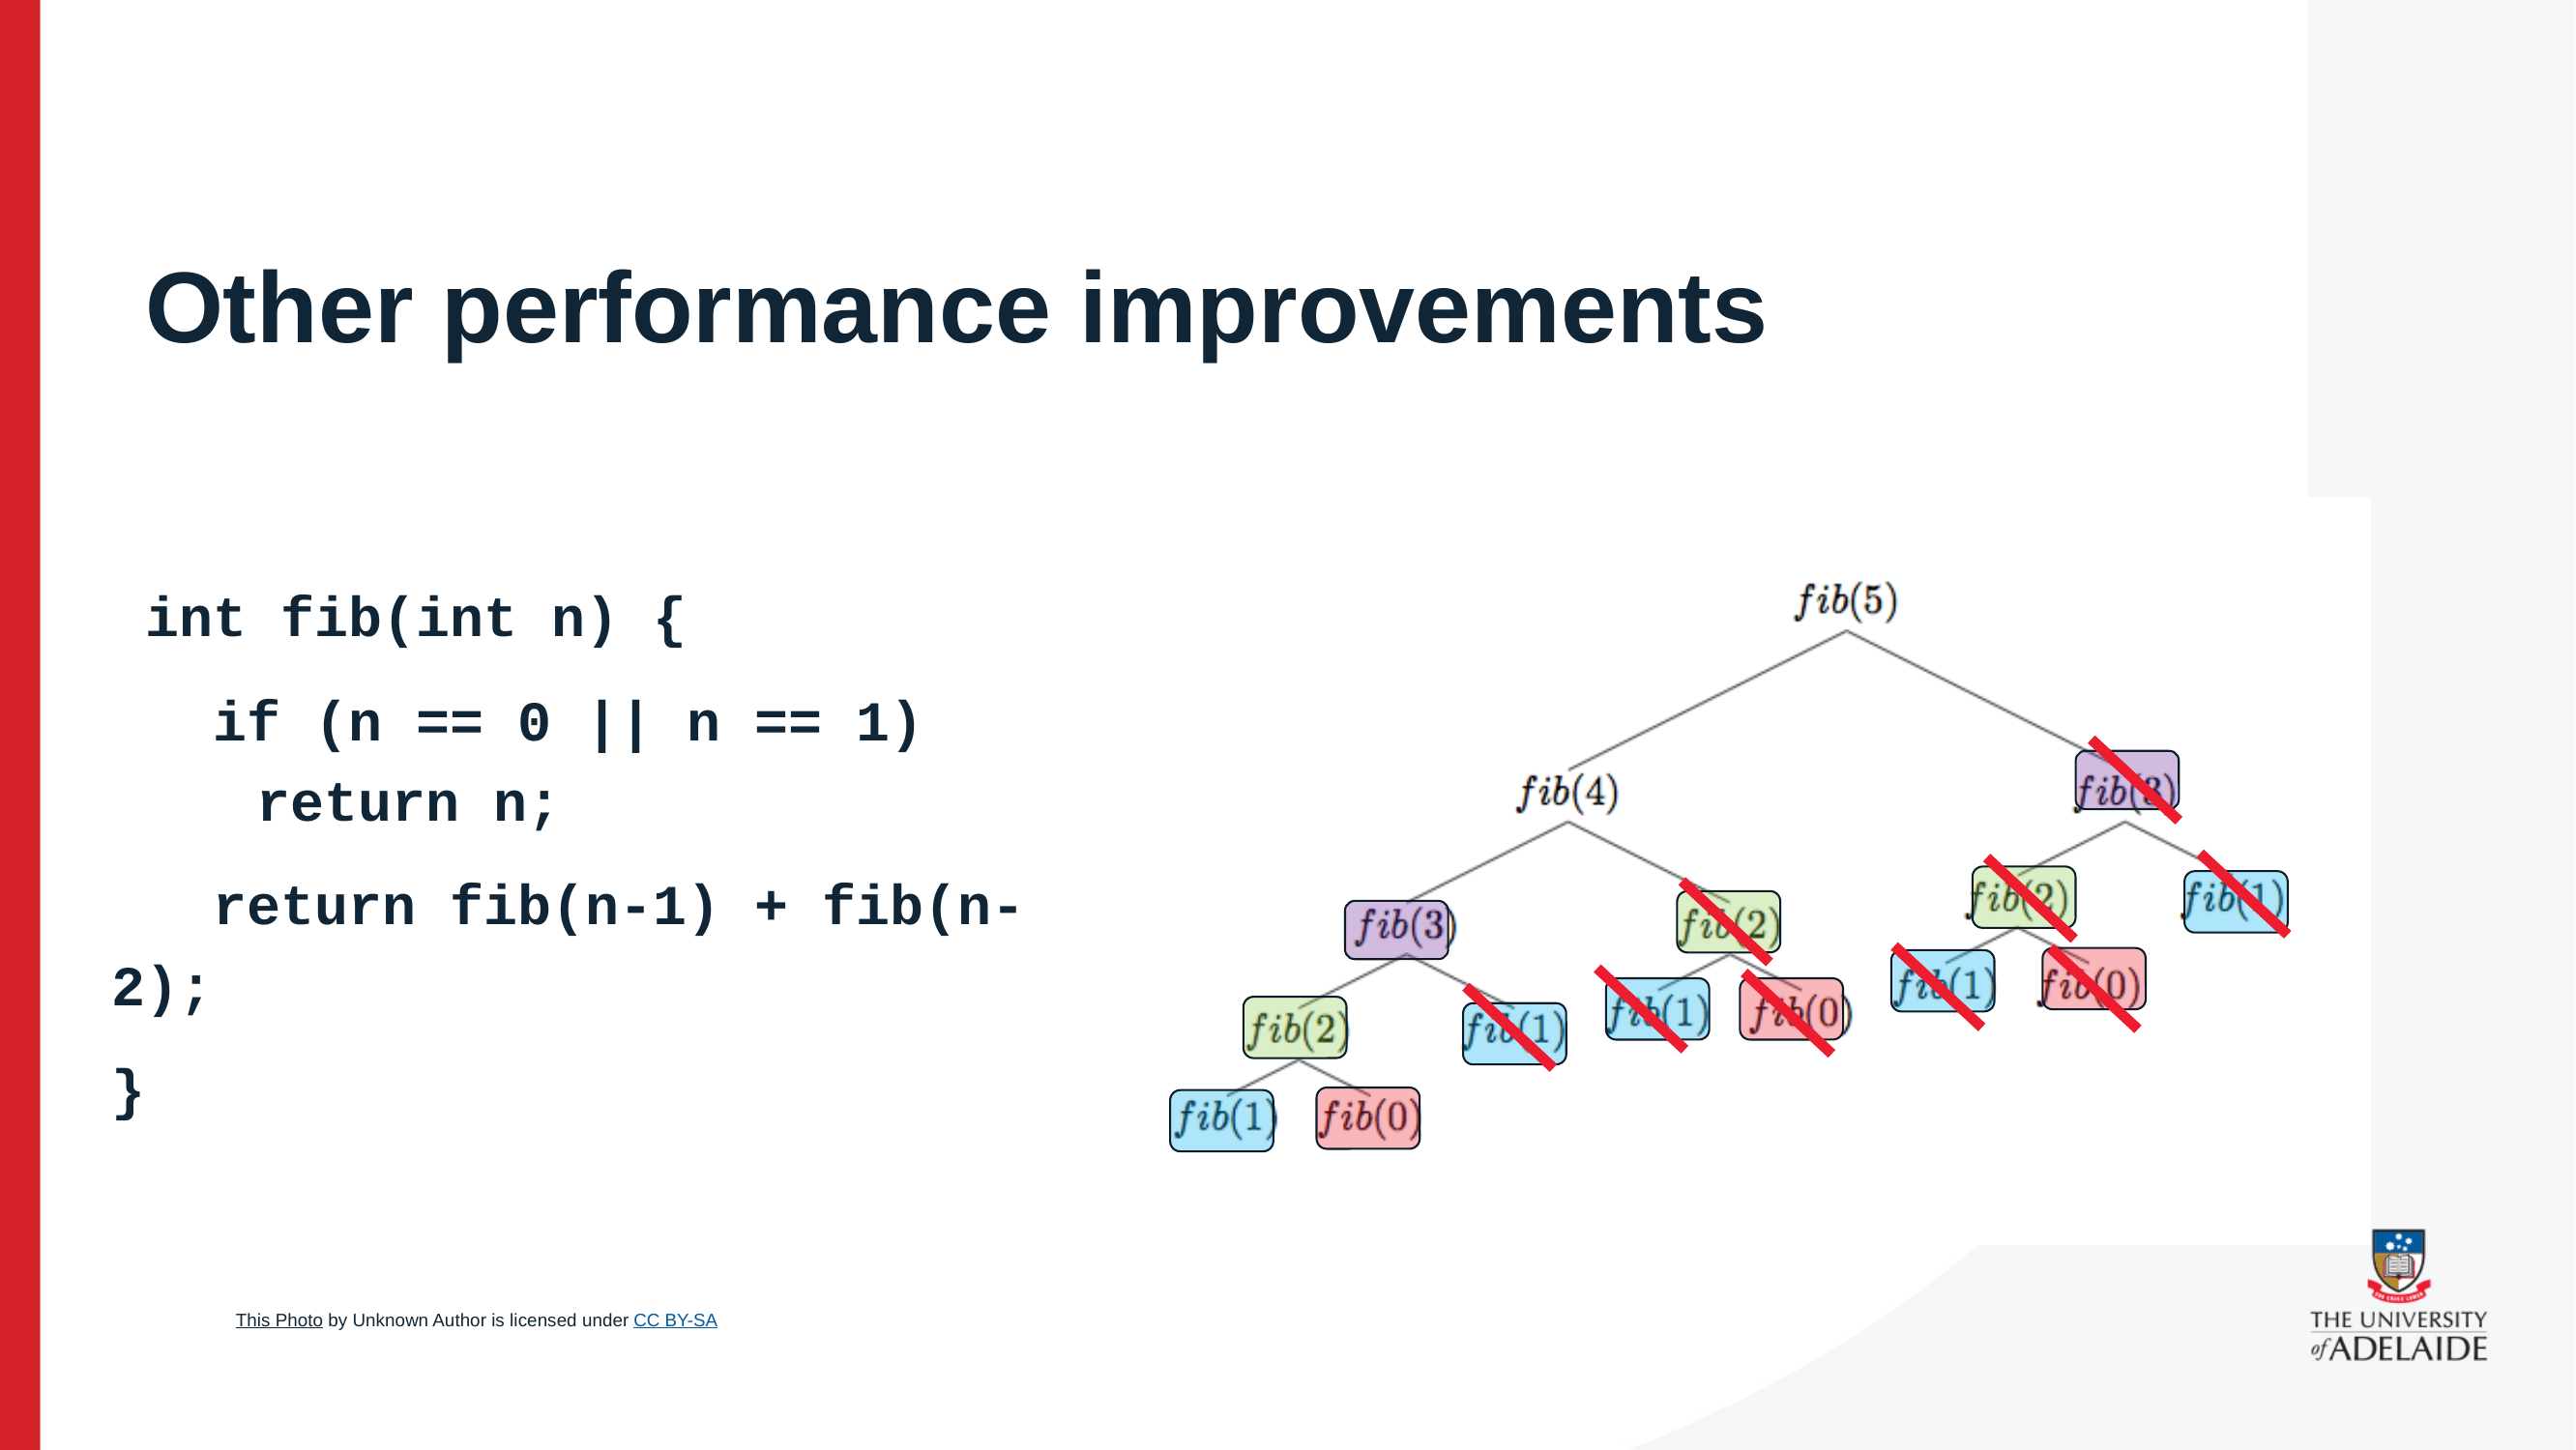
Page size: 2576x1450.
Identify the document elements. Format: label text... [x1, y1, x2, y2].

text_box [1682, 881, 1770, 963]
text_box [1596, 968, 1685, 1050]
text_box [2091, 739, 2180, 821]
list int fib(int n) { if (n == 0 || n == 1) return n; return fib(n-1) + fib(n-2); } [111, 897, 1086, 1121]
title Other performance improvements [145, 218, 2401, 442]
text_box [1894, 945, 1982, 1028]
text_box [2050, 947, 2138, 1030]
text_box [2200, 853, 2288, 935]
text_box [1743, 972, 1832, 1055]
text_box This Photo by Unknown Author is licensed under CC BY-SA [221, 1301, 1154, 1338]
picture [0, 0, 2576, 1450]
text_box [1986, 857, 2075, 940]
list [1086, 497, 2372, 1245]
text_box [1465, 986, 1554, 1068]
